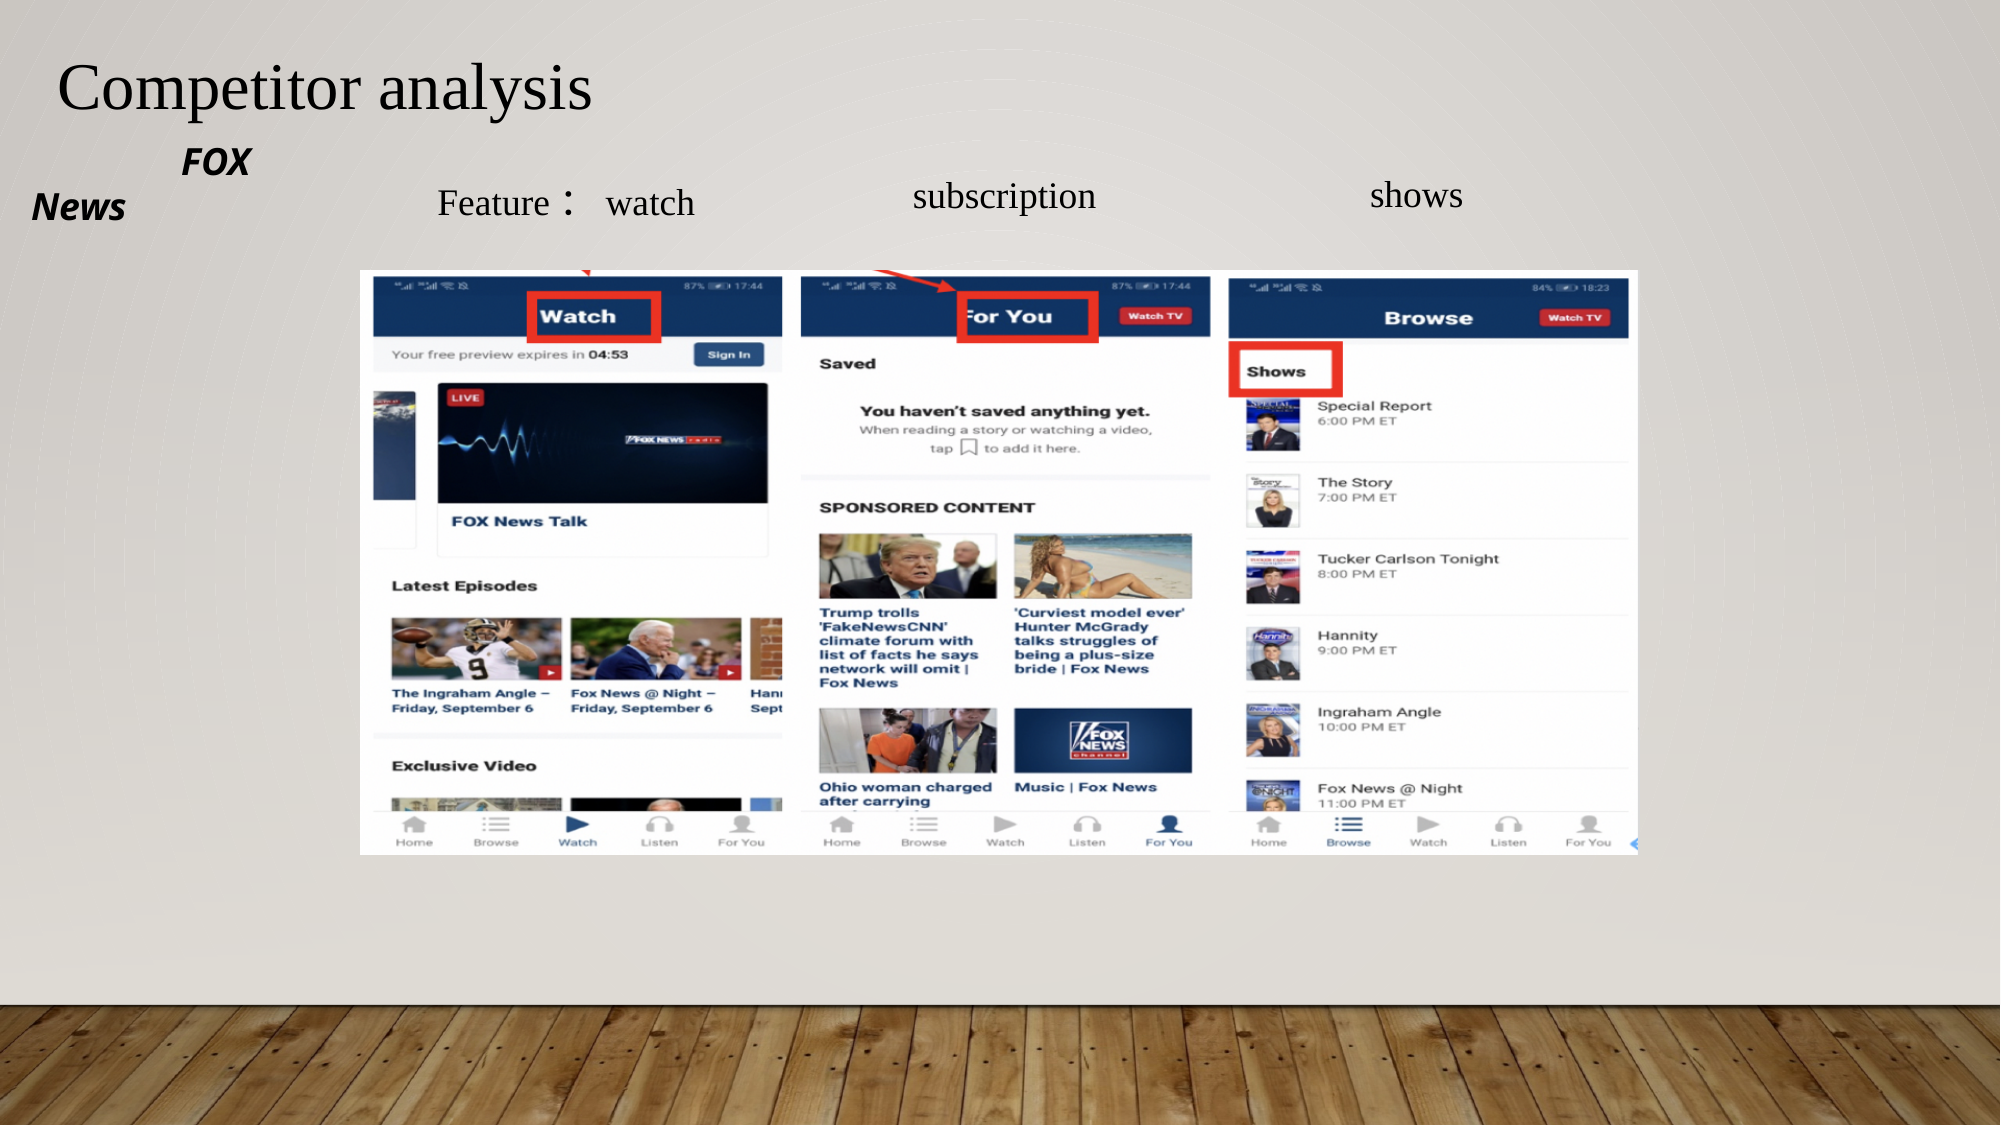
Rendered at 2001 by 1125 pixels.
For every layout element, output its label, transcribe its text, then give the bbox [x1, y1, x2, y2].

text_box subscription [898, 163, 1146, 223]
text_box shows [1355, 162, 1578, 222]
text_box FOX News [16, 130, 350, 236]
text_box Competitor analysis [42, 35, 674, 130]
picture [360, 270, 1640, 855]
picture [0, 1005, 2000, 1125]
text_box Feature：watch [422, 170, 766, 231]
